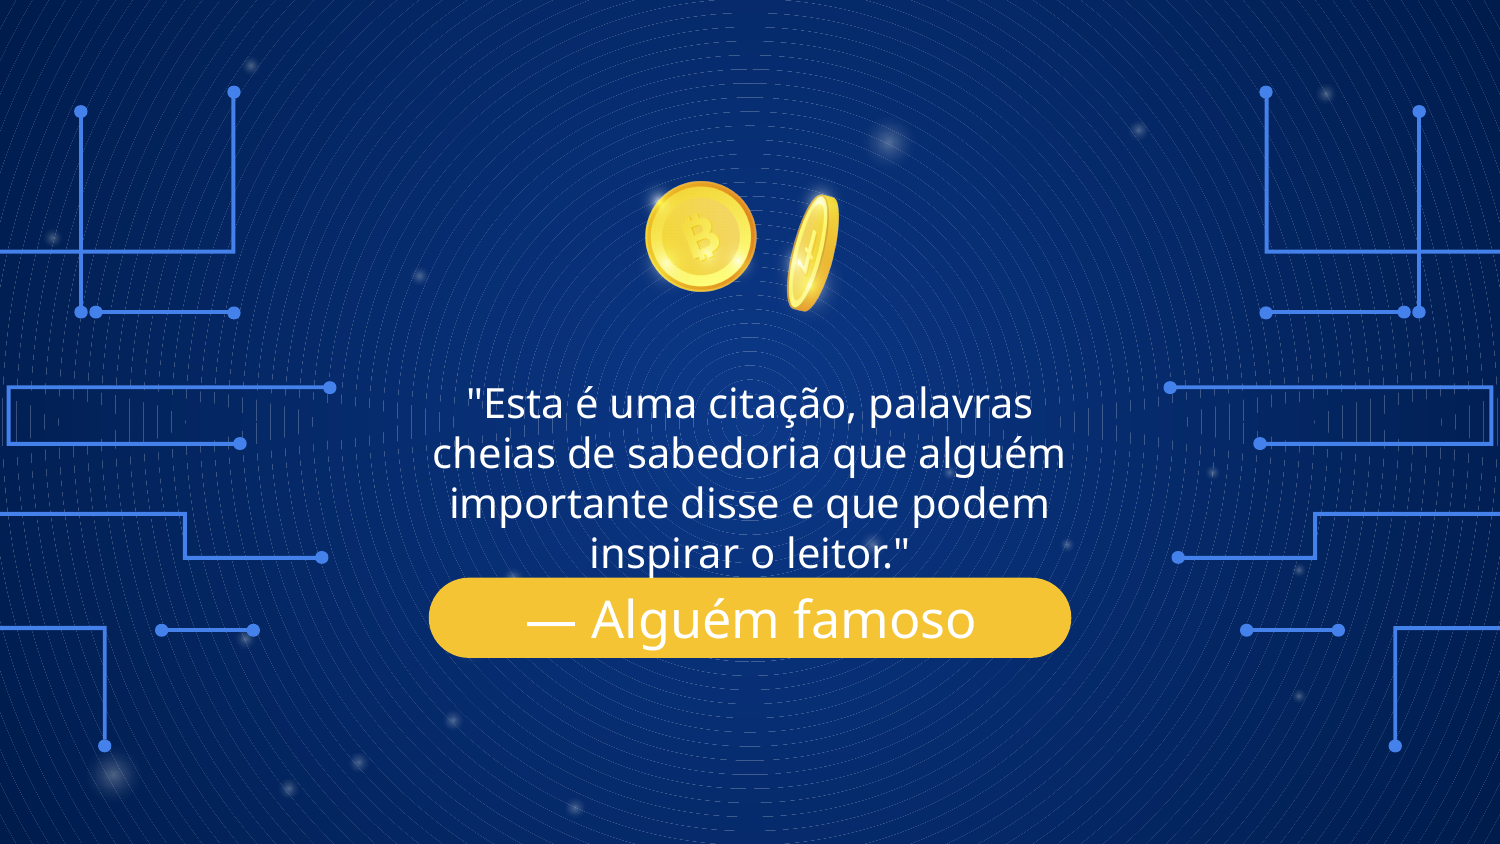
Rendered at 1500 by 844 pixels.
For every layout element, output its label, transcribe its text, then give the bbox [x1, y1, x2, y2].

text_box [428, 577, 1072, 658]
picture [591, 124, 888, 350]
title — Alguém famoso [459, 581, 1044, 654]
subtitle "Esta é uma citação, palavras cheias de sabedoria que alguém importante disse e que podem inspirar o leitor." [417, 361, 1083, 560]
